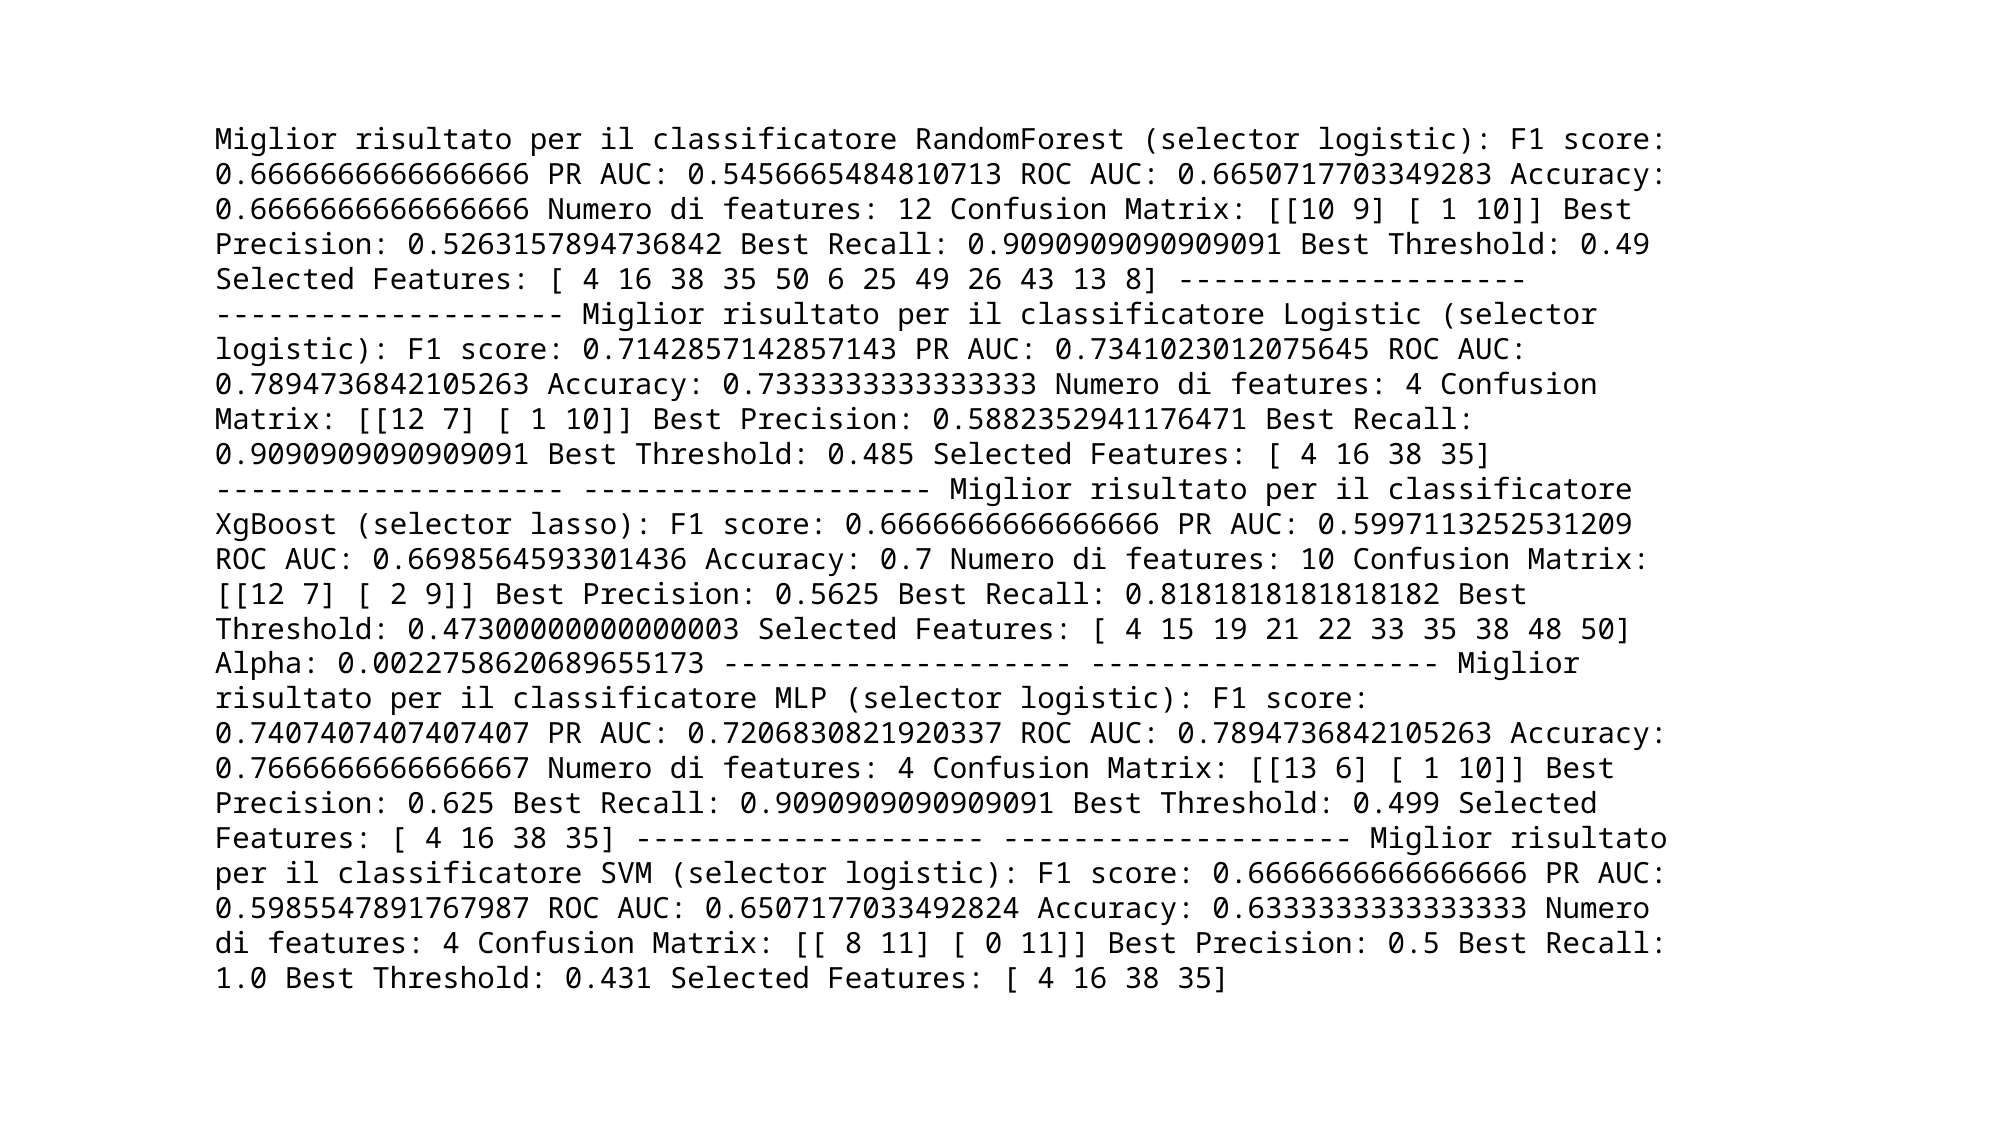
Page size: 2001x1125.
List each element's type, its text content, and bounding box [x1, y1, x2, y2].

text_box Miglior risultato per il classificatore RandomForest (selector logistic): F1 score: 0.6666666666666666 PR AUC: 0.5456665484810713 ROC AUC: 0.6650717703349283 Accuracy: 0.6666666666666666 Numero di features: 12 Confusion Matrix: [[10 9] [ 1 10]] Best Precision: 0.5263157894736842 Best Recall: 0.9090909090909091 Best Threshold: 0.49 Selected Features: [ 4 16 38 35 50 6 25 49 26 43 13 8] -------------------- -------------------- Miglior risultato per il classificatore Logistic (selector logistic): F1 score: 0.7142857142857143 PR AUC: 0.7341023012075645 ROC AUC: 0.7894736842105263 Accuracy: 0.7333333333333333 Numero di features: 4 Confusion Matrix: [[12 7] [ 1 10]] Best Precision: 0.5882352941176471 Best Recall: 0.9090909090909091 Best Threshold: 0.485 Selected Features: [ 4 16 38 35] -------------------- -------------------- Miglior risultato per il classificatore XgBoost (selector lasso): F1 score: 0.6666666666666666 PR AUC: 0.5997113252531209 ROC AUC: 0.6698564593301436 Accuracy: 0.7 Numero di features: 10 Confusion Matrix: [[12 7] [ 2 9]] Best Precision: 0.5625 Best Recall: 0.8181818181818182 Best Threshold: 0.47300000000000003 Selected Features: [ 4 15 19 21 22 33 35 38 48 50] Alpha: 0.0022758620689655173 -------------------- -------------------- Miglior risultato per il classificatore MLP (selector logistic): F1 score: 0.7407407407407407 PR AUC: 0.7206830821920337 ROC AUC: 0.7894736842105263 Accuracy: 0.7666666666666667 Numero di features: 4 Confusion Matrix: [[13 6] [ 1 10]] Best Precision: 0.625 Best Recall: 0.9090909090909091 Best Threshold: 0.499 Selected Features: [ 4 16 38 35] -------------------- -------------------- Miglior risultato per il classificatore SVM (selector logistic): F1 score: 0.6666666666666666 PR AUC: 0.5985547891767987 ROC AUC: 0.6507177033492824 Accuracy: 0.6333333333333333 Numero di features: 4 Confusion Matrix: [[ 8 11] [ 0 11]] Best Precision: 0.5 Best Recall: 1.0 Best Threshold: 0.431 Selected Features: [ 4 16 38 35] [199, 113, 1700, 1002]
